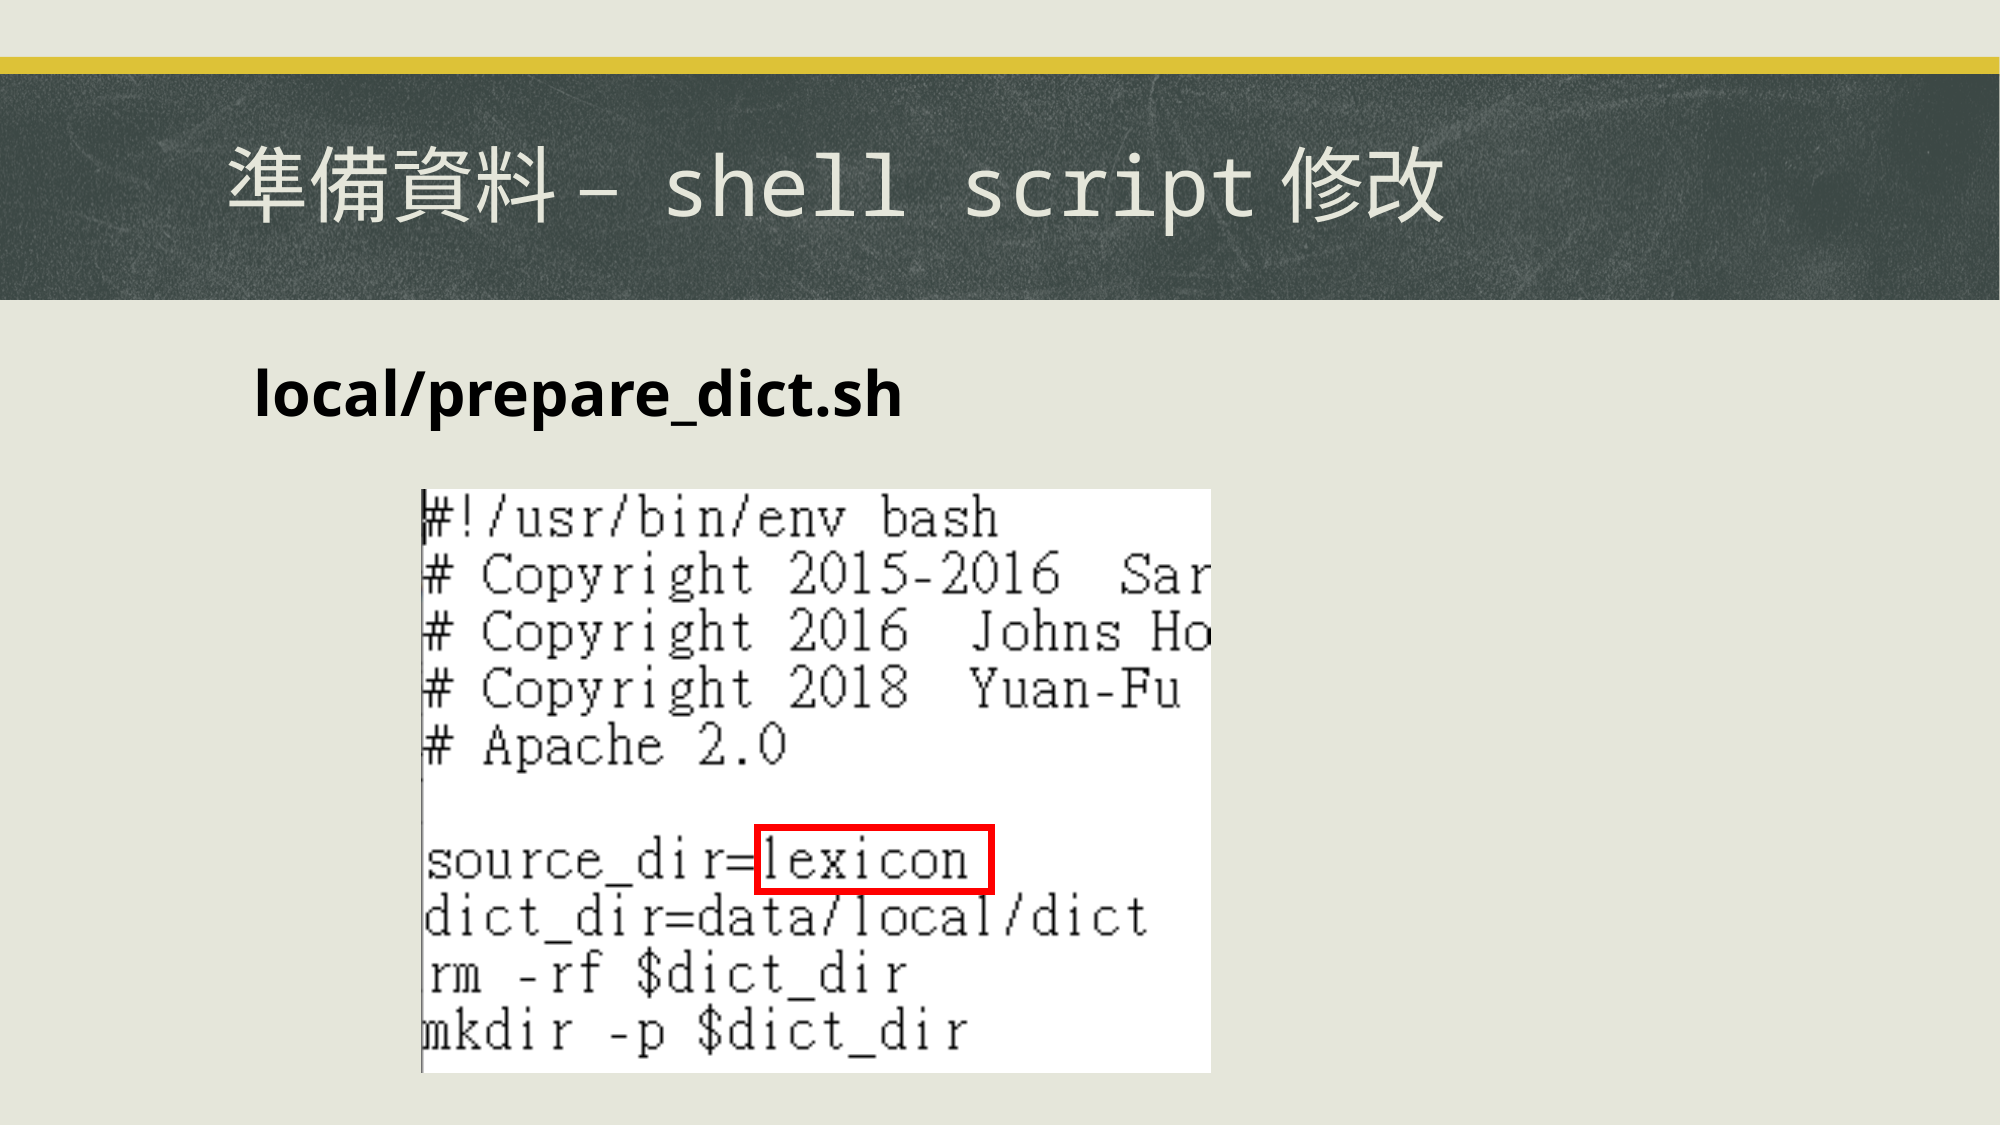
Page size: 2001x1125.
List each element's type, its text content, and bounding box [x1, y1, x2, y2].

title 準備資料 – shell script修改 [210, 76, 1790, 300]
picture [0, 74, 2000, 300]
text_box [421, 489, 1211, 1074]
text_box local/prepare_dict.sh [238, 286, 1650, 504]
